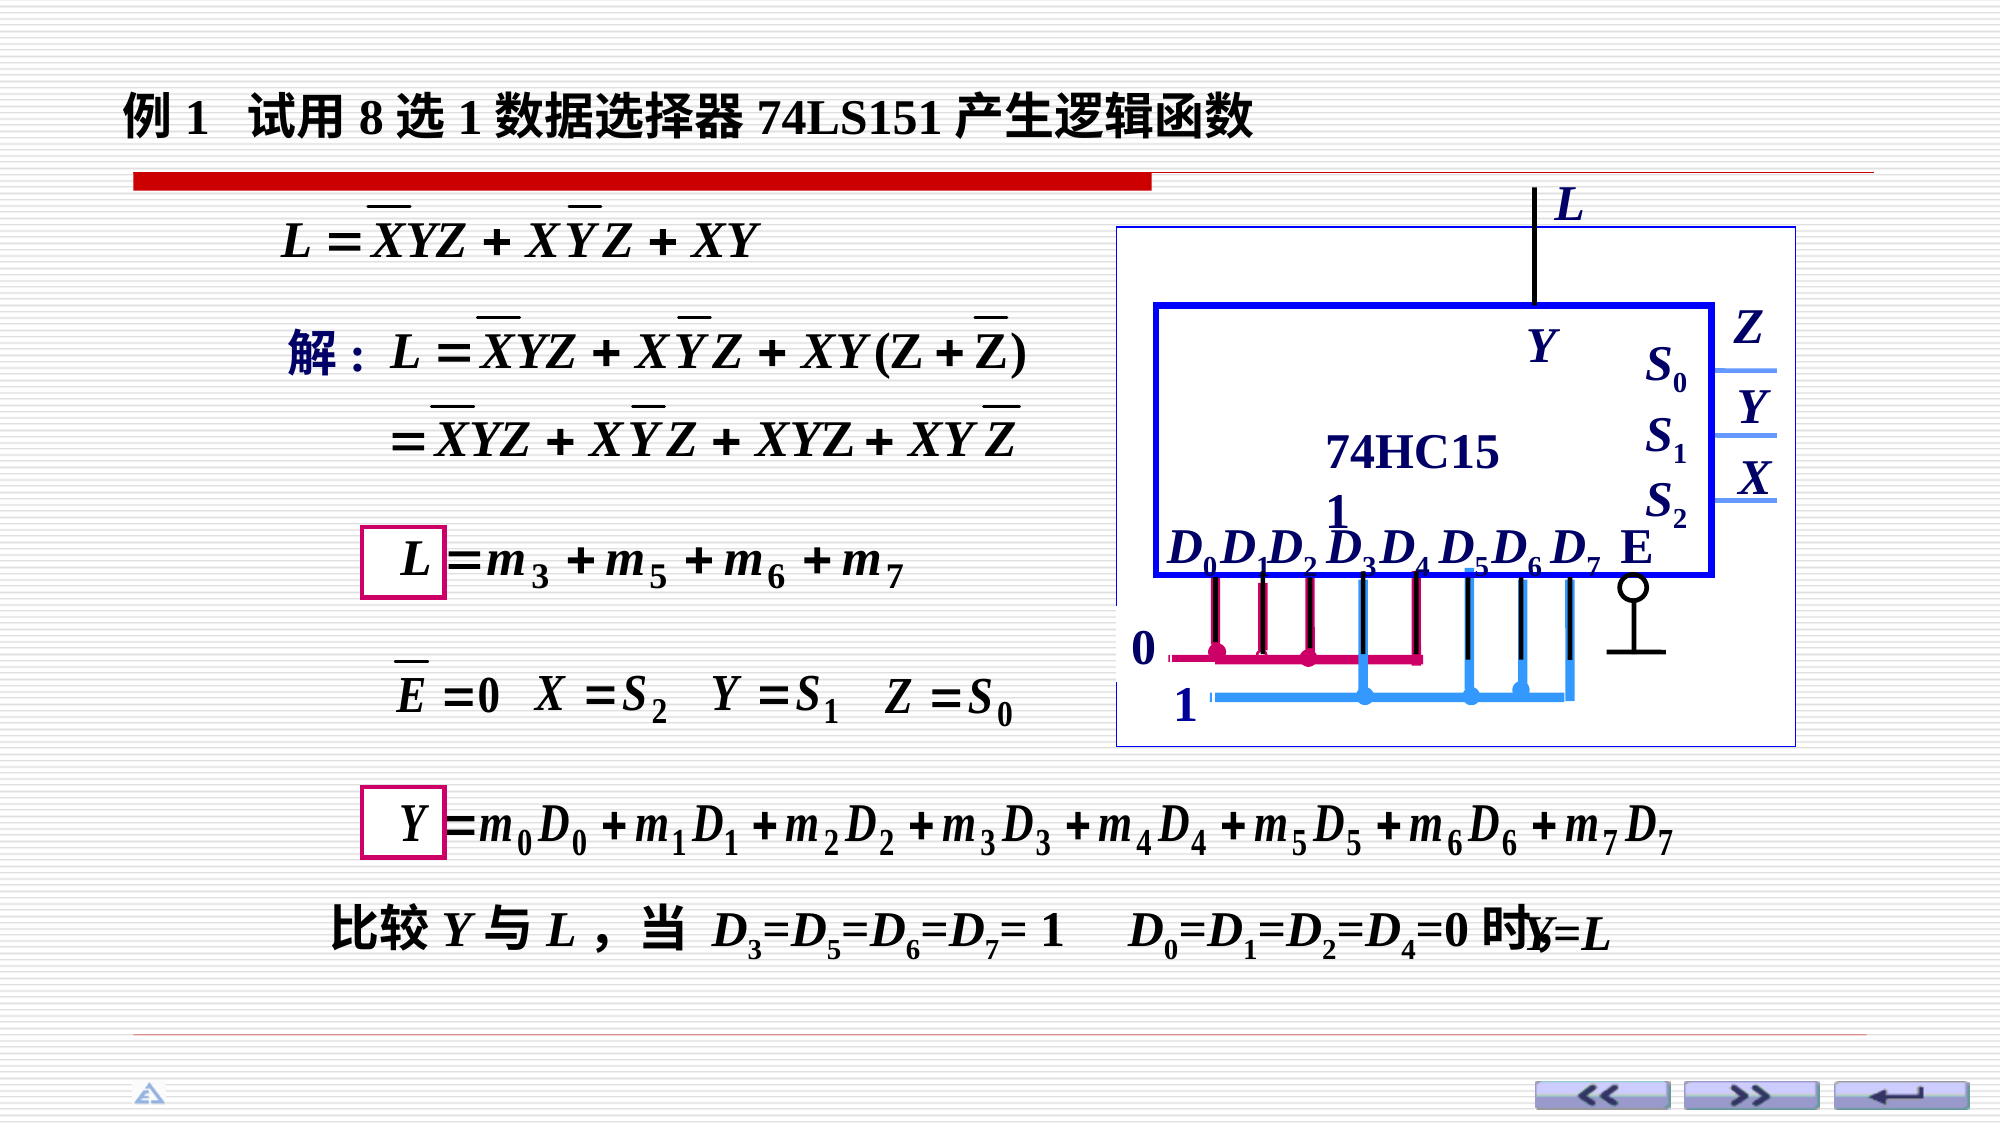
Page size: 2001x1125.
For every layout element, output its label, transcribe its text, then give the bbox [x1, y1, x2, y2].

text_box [1115, 162, 1796, 747]
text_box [268, 190, 778, 268]
picture [0, 0, 2001, 1125]
text_box 比较Y与L，当 D3=D5=D6=D7= 1 D0=D1=D2=D4=0时， [314, 889, 1750, 973]
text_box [378, 302, 1036, 468]
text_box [385, 644, 1024, 740]
text_box 解: [272, 314, 372, 389]
text_box Y=L [1507, 893, 1683, 968]
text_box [394, 786, 1686, 869]
text_box 例1 试用8选1数据选择器74LS151产生逻辑函数 [108, 76, 1292, 152]
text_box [361, 526, 445, 858]
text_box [388, 521, 918, 681]
